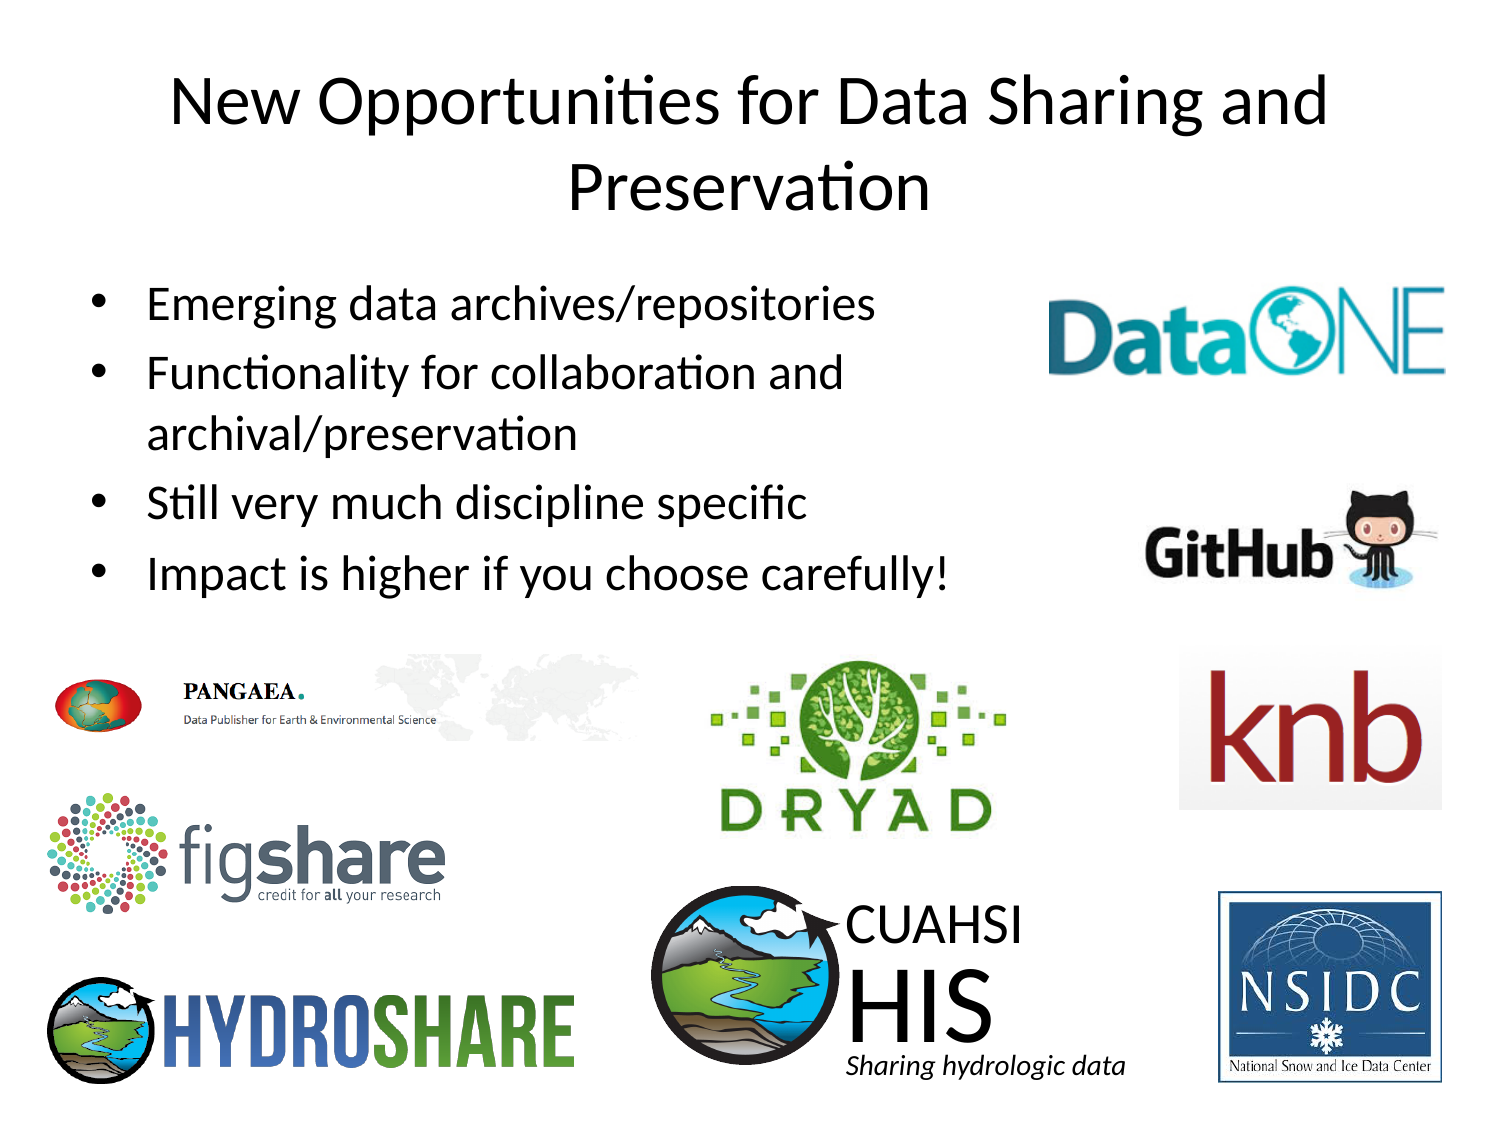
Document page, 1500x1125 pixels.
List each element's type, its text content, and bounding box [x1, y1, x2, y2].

list Emerging data archives/repositories Functionality for collaboration and archival/preservation Still very much discipline specific Impact is higher if you choose carefully! [75, 262, 990, 1005]
picture [1218, 891, 1442, 1083]
picture [1138, 450, 1446, 630]
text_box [650, 885, 1157, 1089]
picture [674, 645, 1021, 840]
picture [1048, 282, 1447, 377]
picture [46, 793, 445, 914]
title New Opportunities for Data Sharing and Preservation [75, 45, 1425, 233]
picture [1178, 645, 1442, 811]
picture [46, 976, 574, 1085]
picture [21, 654, 640, 742]
